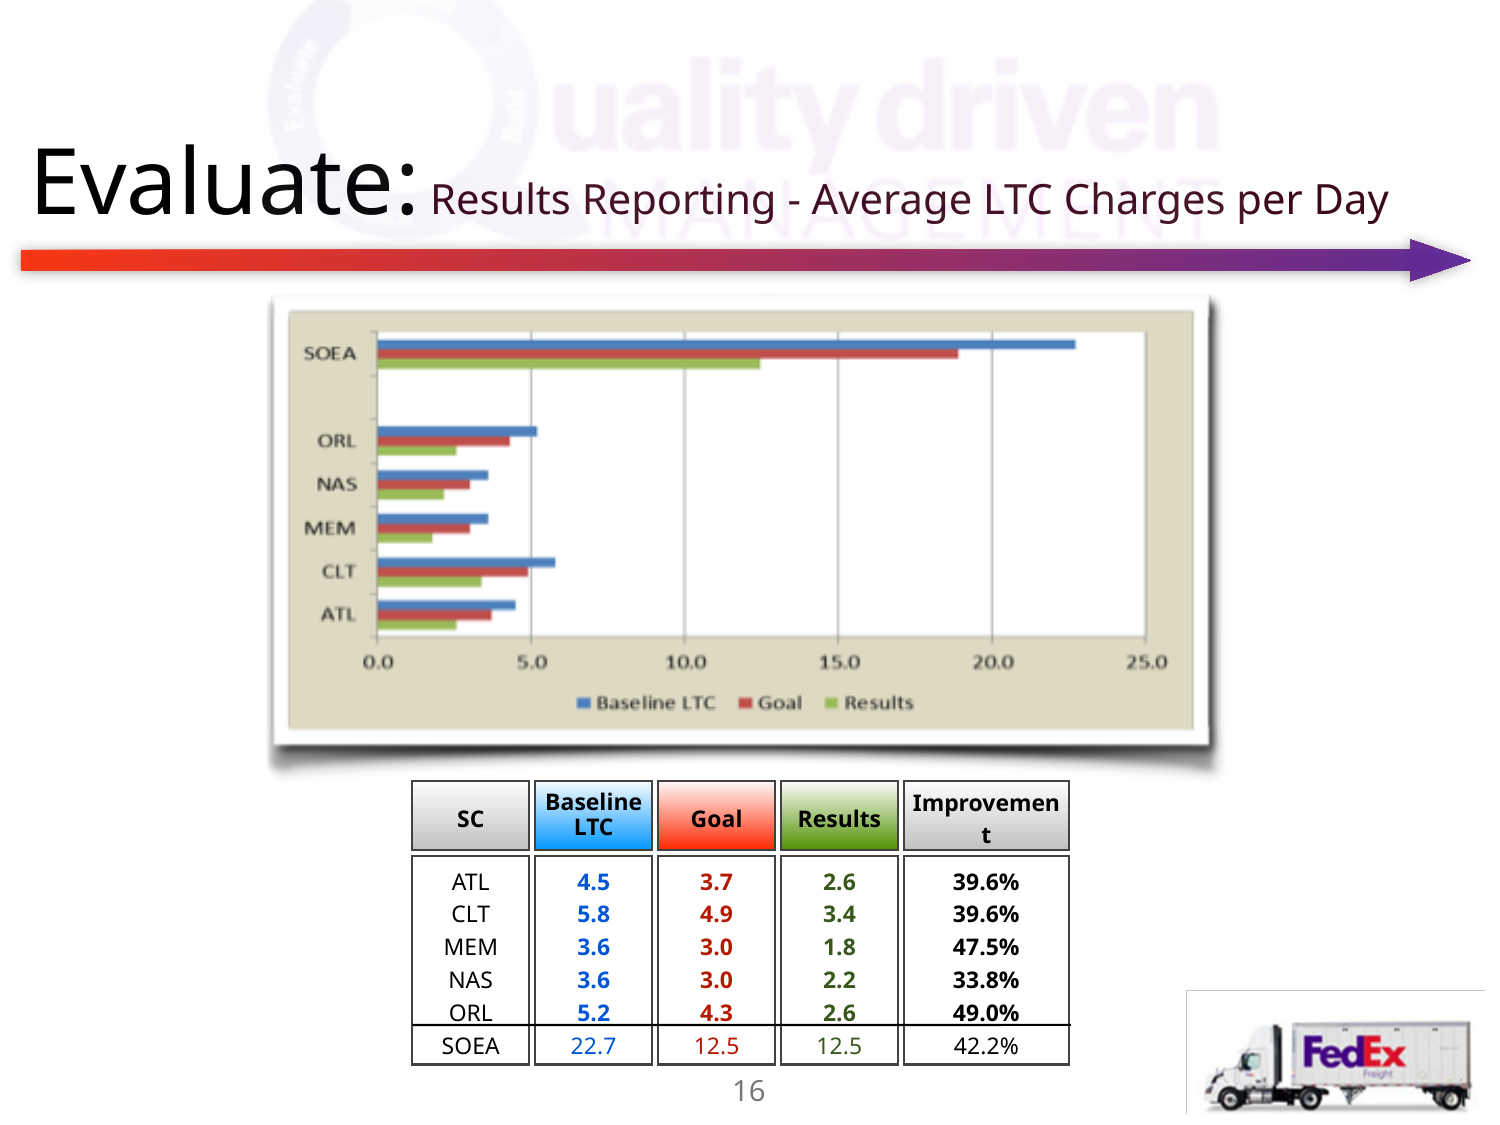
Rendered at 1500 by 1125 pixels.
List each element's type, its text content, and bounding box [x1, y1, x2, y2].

slide_number 16 [728, 1071, 770, 1114]
picture [1184, 989, 1486, 1114]
text_box [20, 249, 249, 271]
picture [266, 295, 1217, 774]
text_box Evaluate: Results Reporting - Average LTC Charges per Day [1254, 110, 1467, 246]
text_box [1254, 239, 1471, 282]
picture [253, 0, 1246, 284]
text_box Evaluate: Results Reporting - Average LTC Charges per Day [16, 110, 249, 245]
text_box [412, 780, 1071, 1065]
